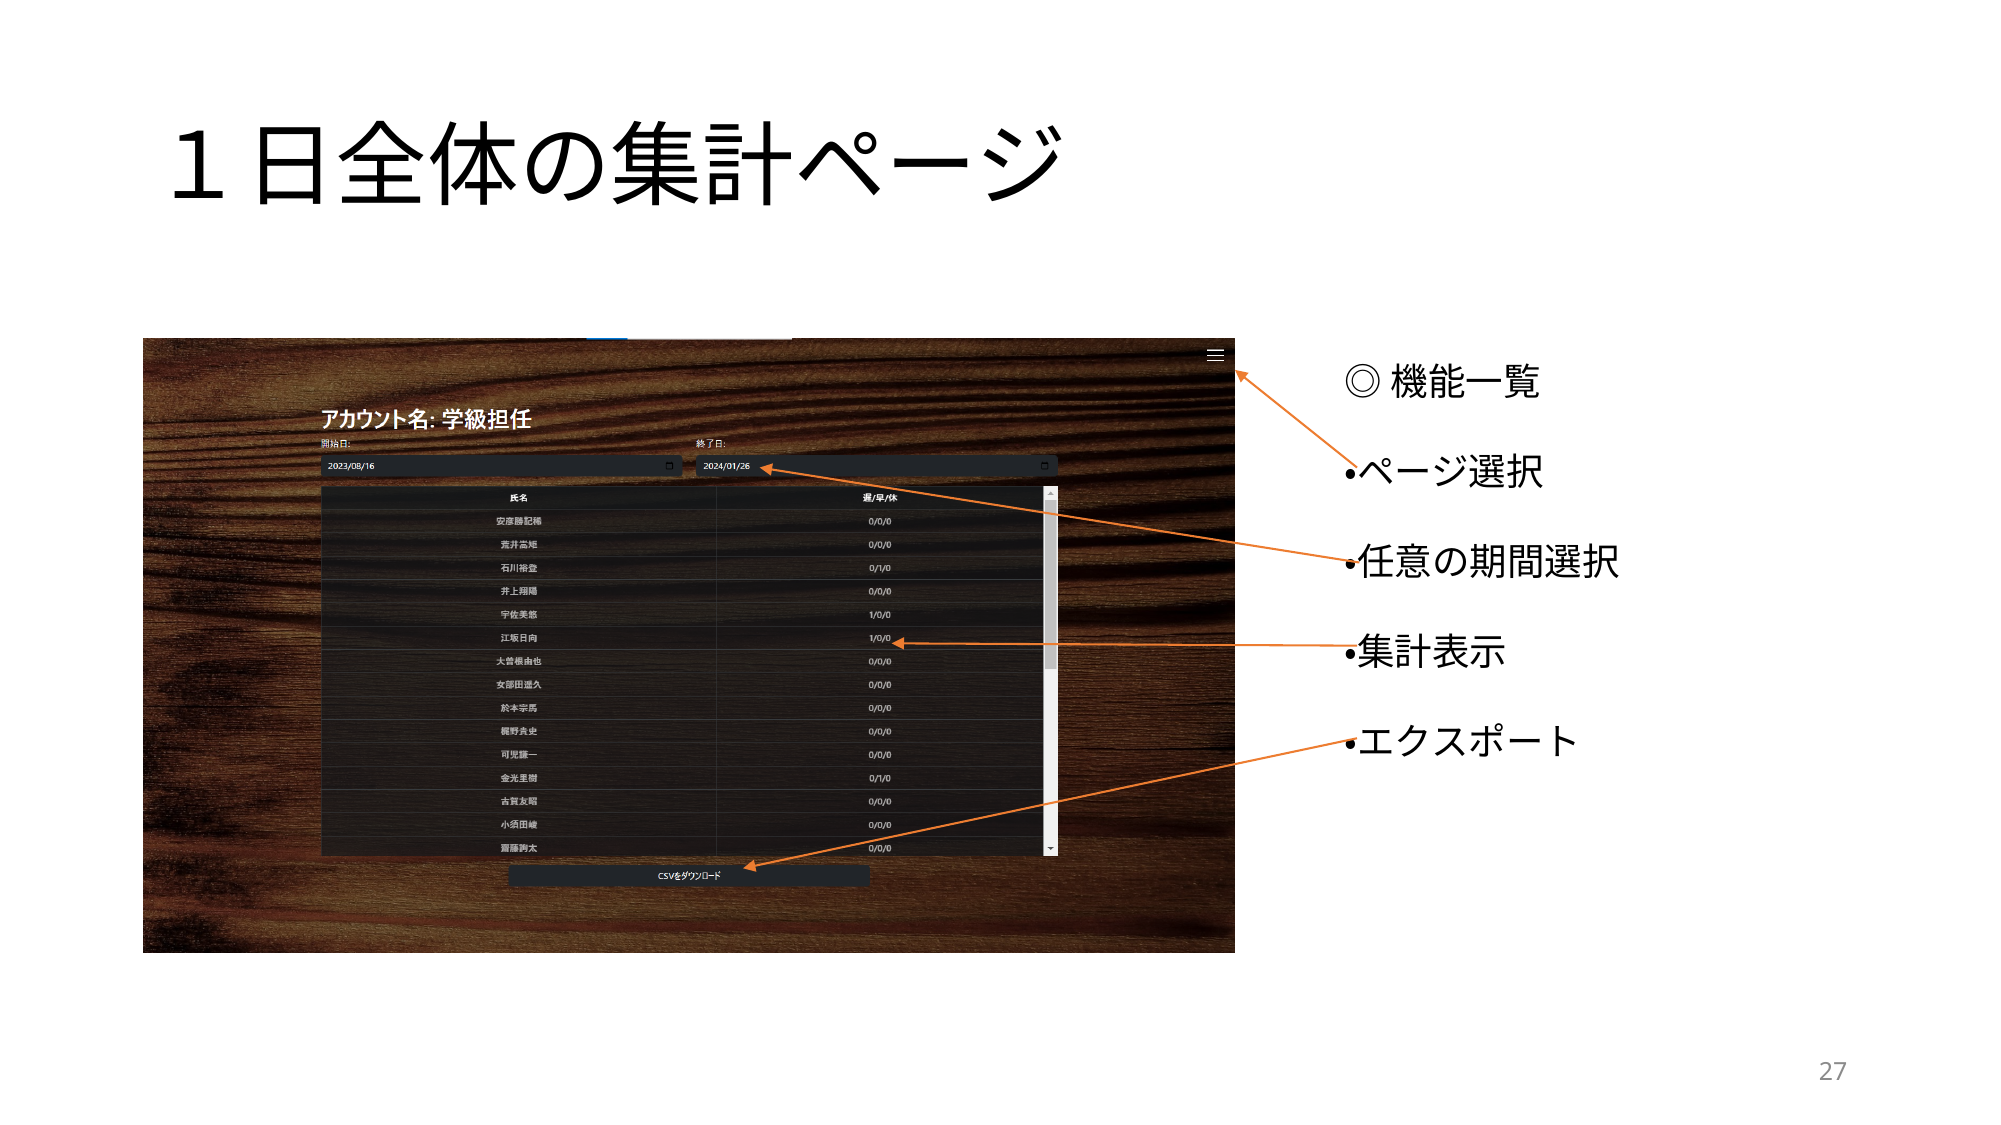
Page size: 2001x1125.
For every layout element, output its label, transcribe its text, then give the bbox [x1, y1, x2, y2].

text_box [759, 467, 1360, 563]
title １日全体の集計ページ [137, 59, 1863, 278]
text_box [1234, 369, 1357, 467]
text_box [742, 738, 1358, 869]
text_box ◎機能一覧 ・ページ選択 ・任意の期間選択 ・集計表示 ・エクスポート [1329, 350, 2000, 771]
slide_number 27 [1412, 1042, 1863, 1103]
picture [142, 338, 1235, 953]
